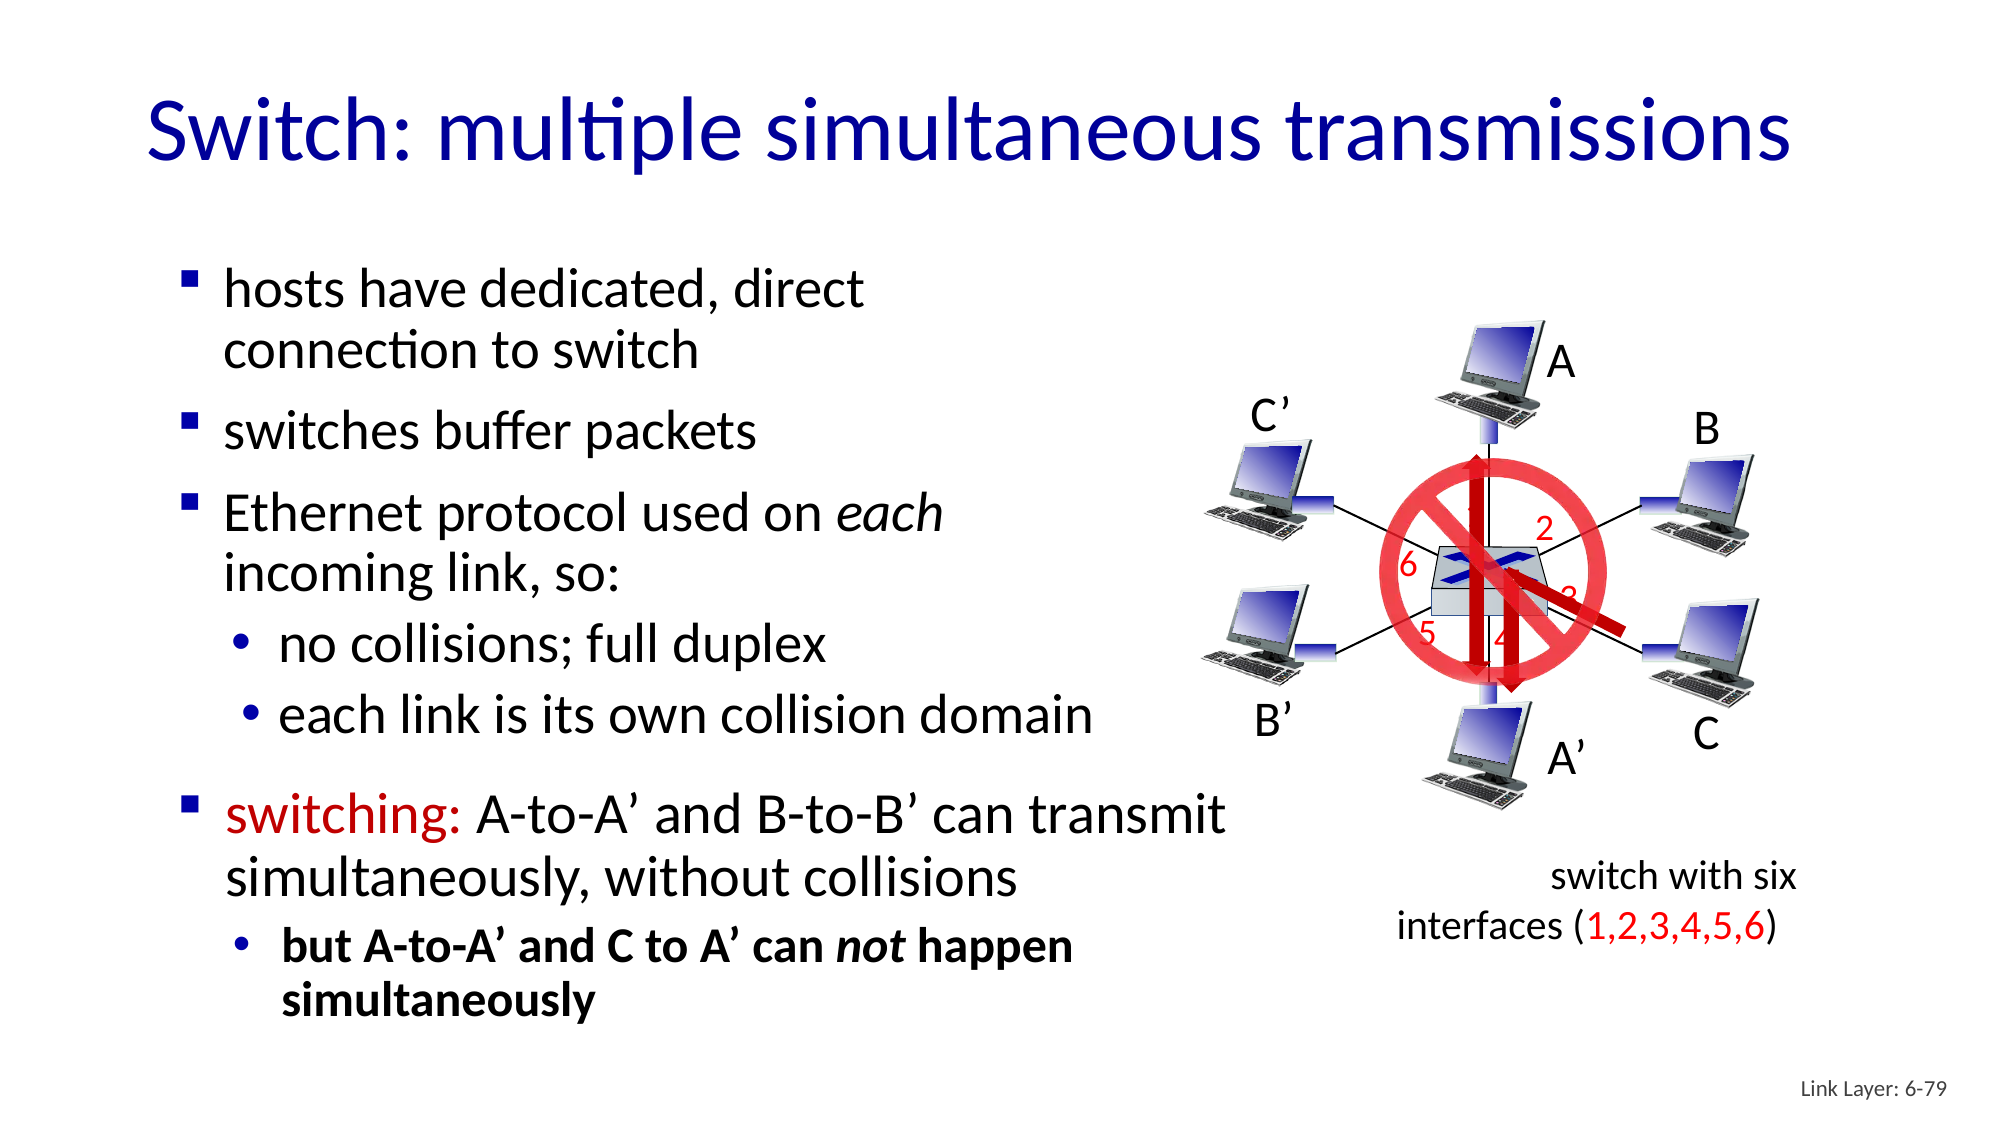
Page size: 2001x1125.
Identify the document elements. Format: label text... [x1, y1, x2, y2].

text_box hosts have dedicated, direct connection to switch switches buffer packets Ethernet protocol used on each incoming link, so: no collisions; full duplex each link is its own collision domain [152, 251, 1112, 776]
title Switch: multiple simultaneous transmissions [131, 57, 1857, 205]
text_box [1174, 315, 1812, 957]
picture [1363, 442, 1622, 722]
text_box switching: A-to-A’ and B-to-B’ can transmit simultaneously, without collisions but A-to-A’ and C to A’ can not happen simultaneously [152, 776, 1256, 1064]
slide_number Link Layer: 6-79 [1512, 1056, 1963, 1117]
